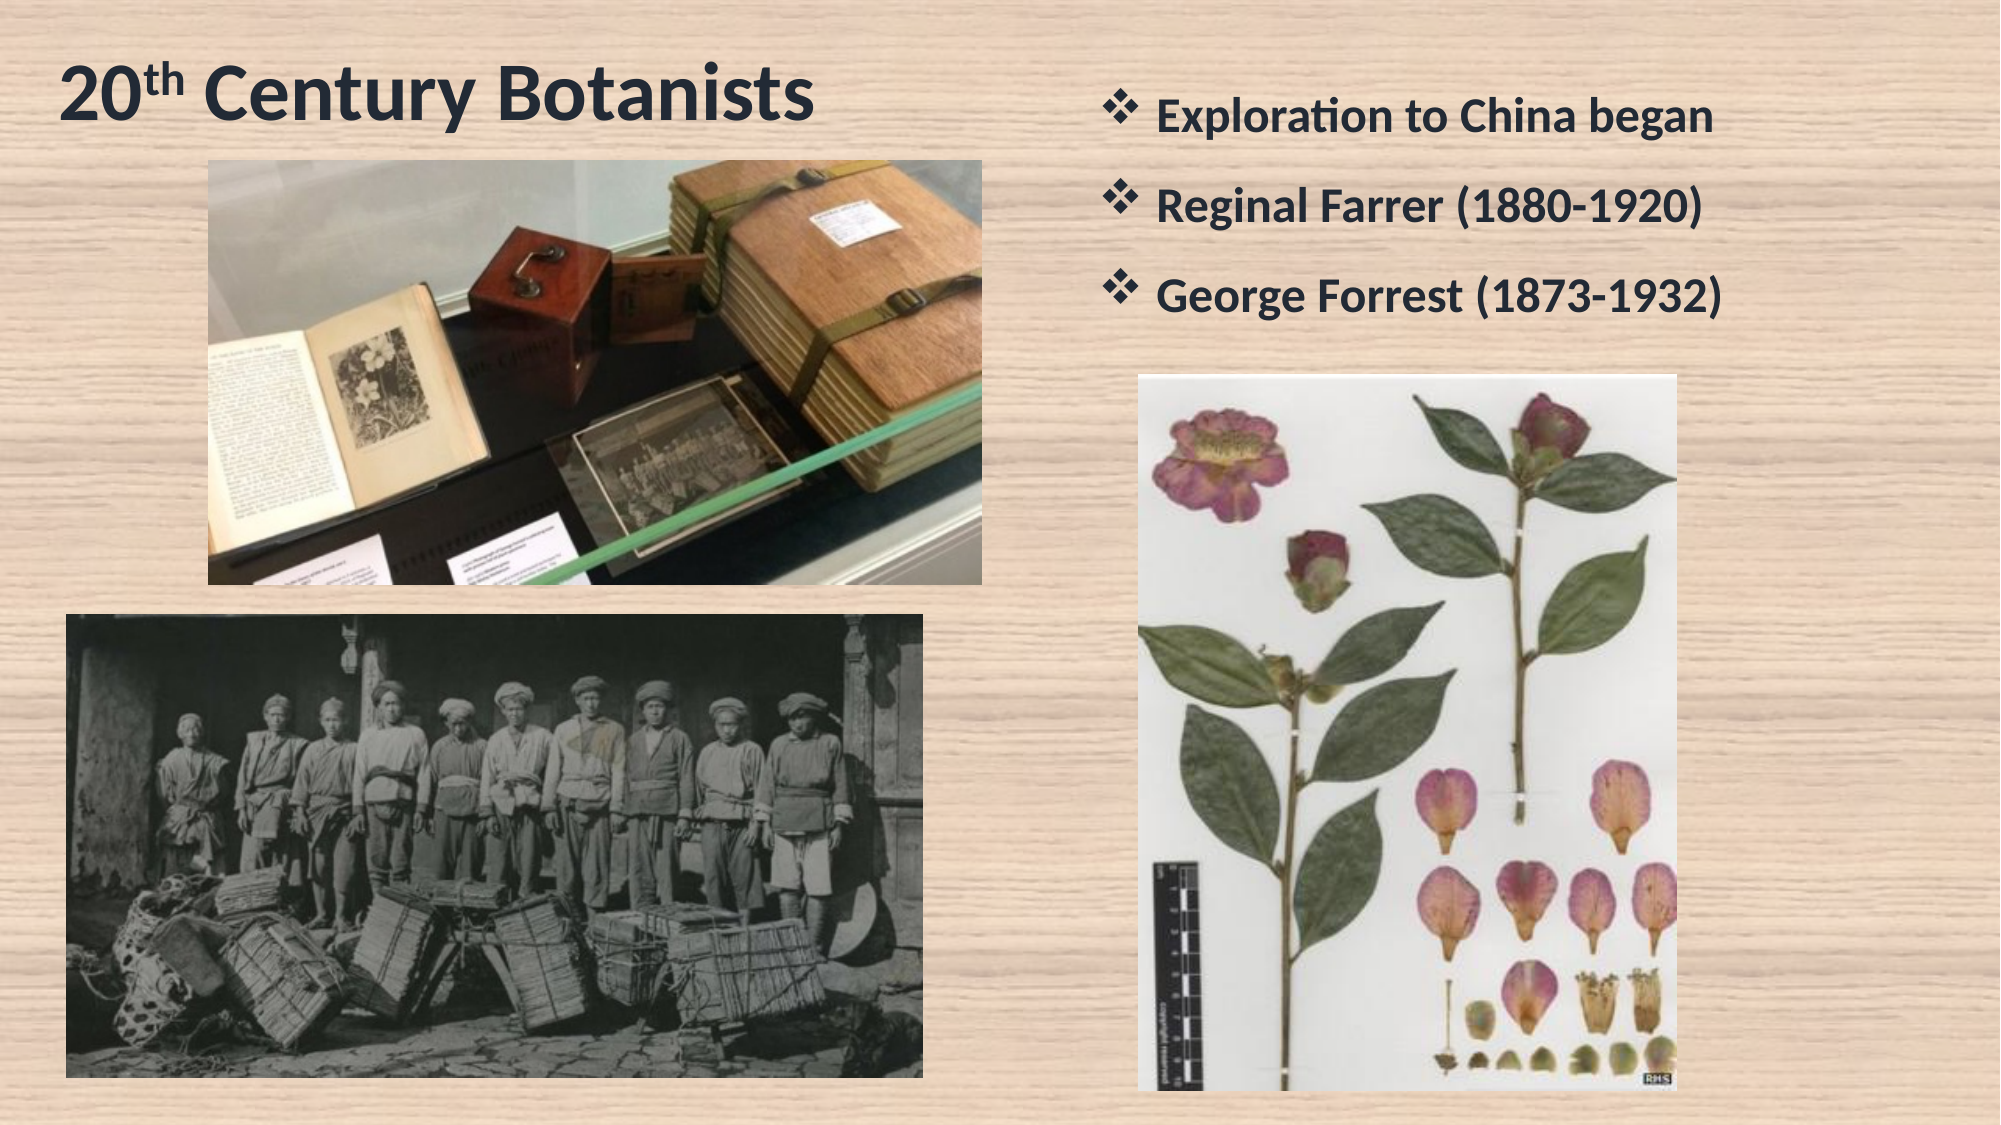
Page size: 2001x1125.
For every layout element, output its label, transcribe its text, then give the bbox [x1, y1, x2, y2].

text_box Exploration to China began Reginal Farrer (1880-1920) George Forrest (1873-1932) [1083, 44, 1741, 330]
text_box 20th Century Botanists [43, 29, 832, 145]
picture [66, 614, 923, 1078]
picture [208, 160, 982, 585]
picture [1138, 374, 1677, 1091]
